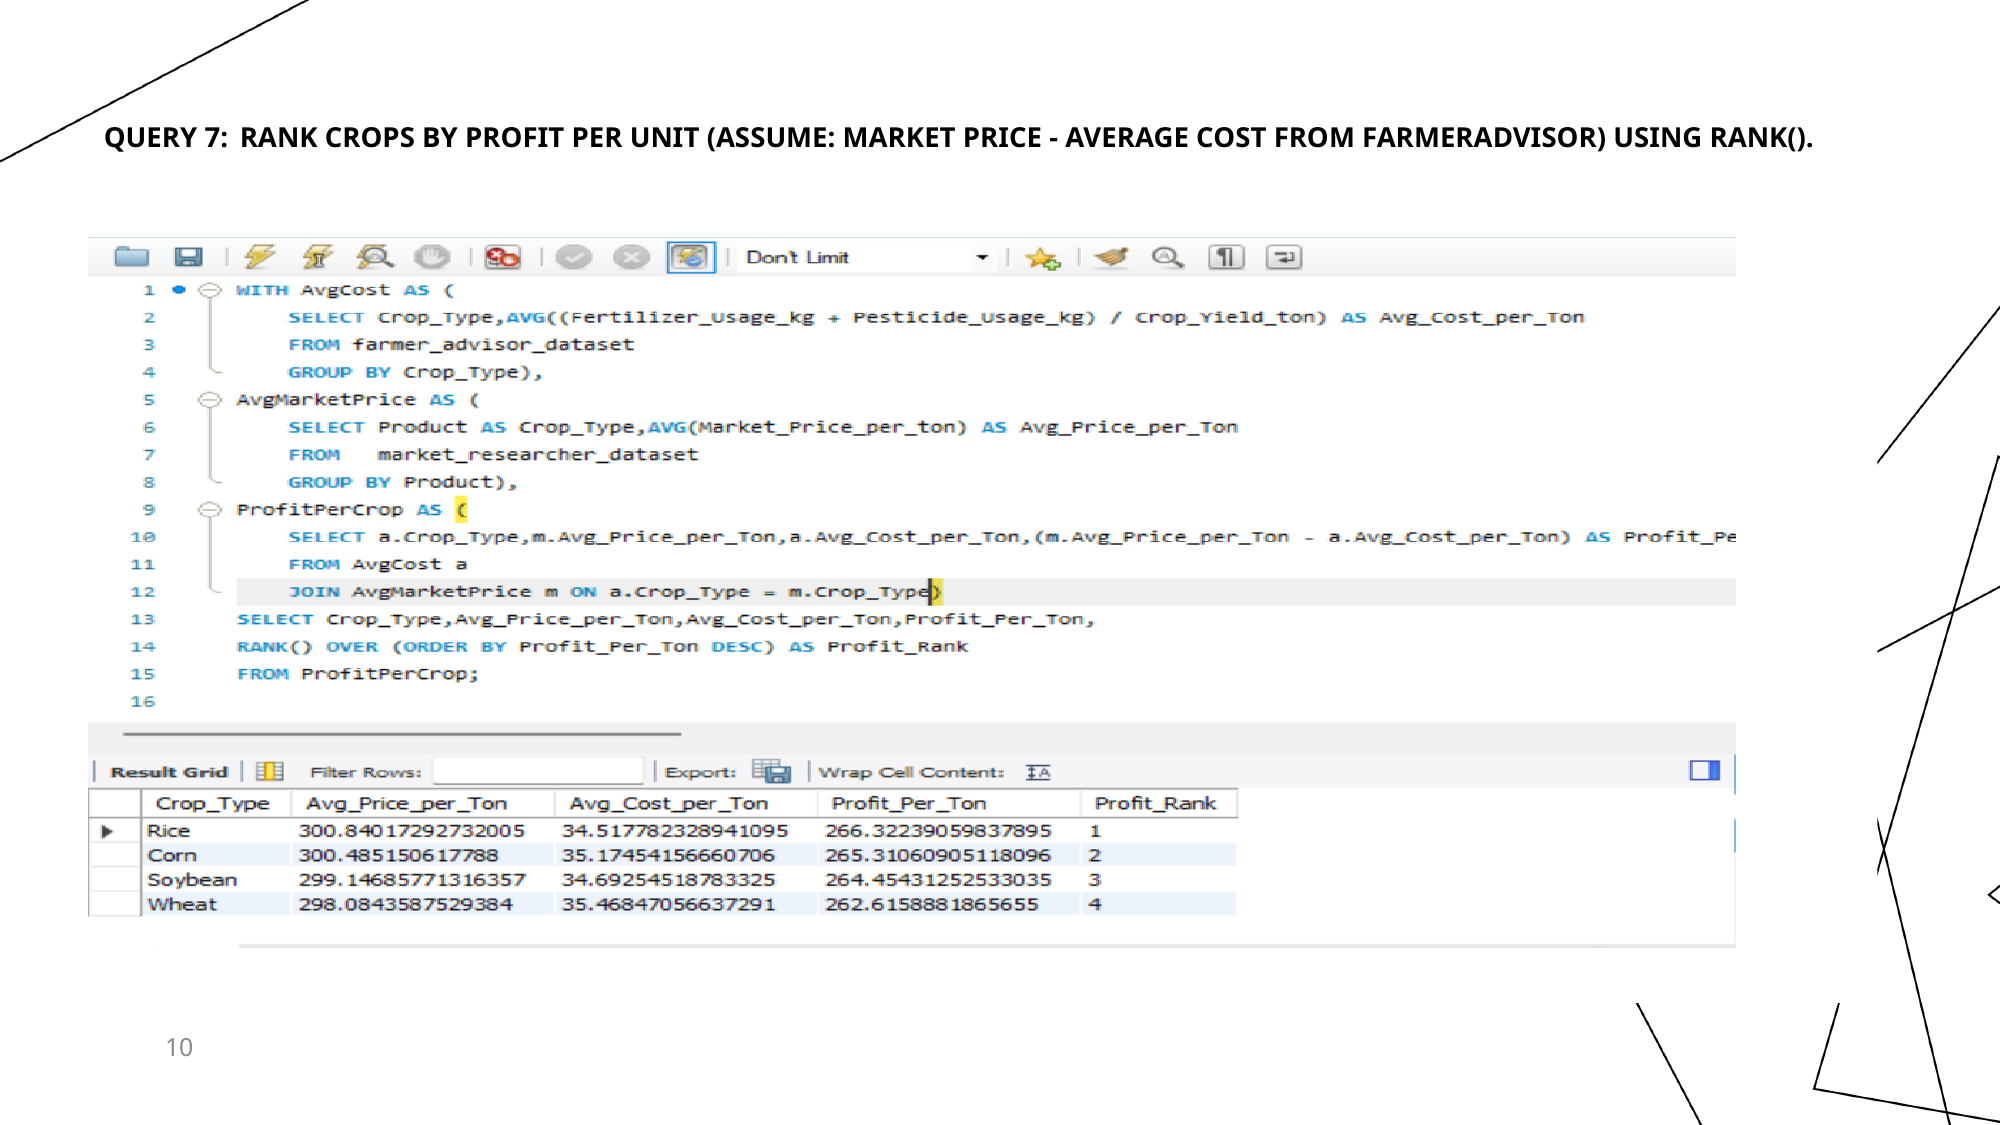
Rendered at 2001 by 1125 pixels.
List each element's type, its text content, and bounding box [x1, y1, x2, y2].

slide_number 10 [150, 1024, 254, 1074]
picture [0, 0, 1736, 948]
picture [1514, 301, 2000, 1125]
title Query 7: Rank crops by profit per unit (assume: market price - average cost from FarmerAdvisor) using RANK(). [88, 91, 1850, 238]
